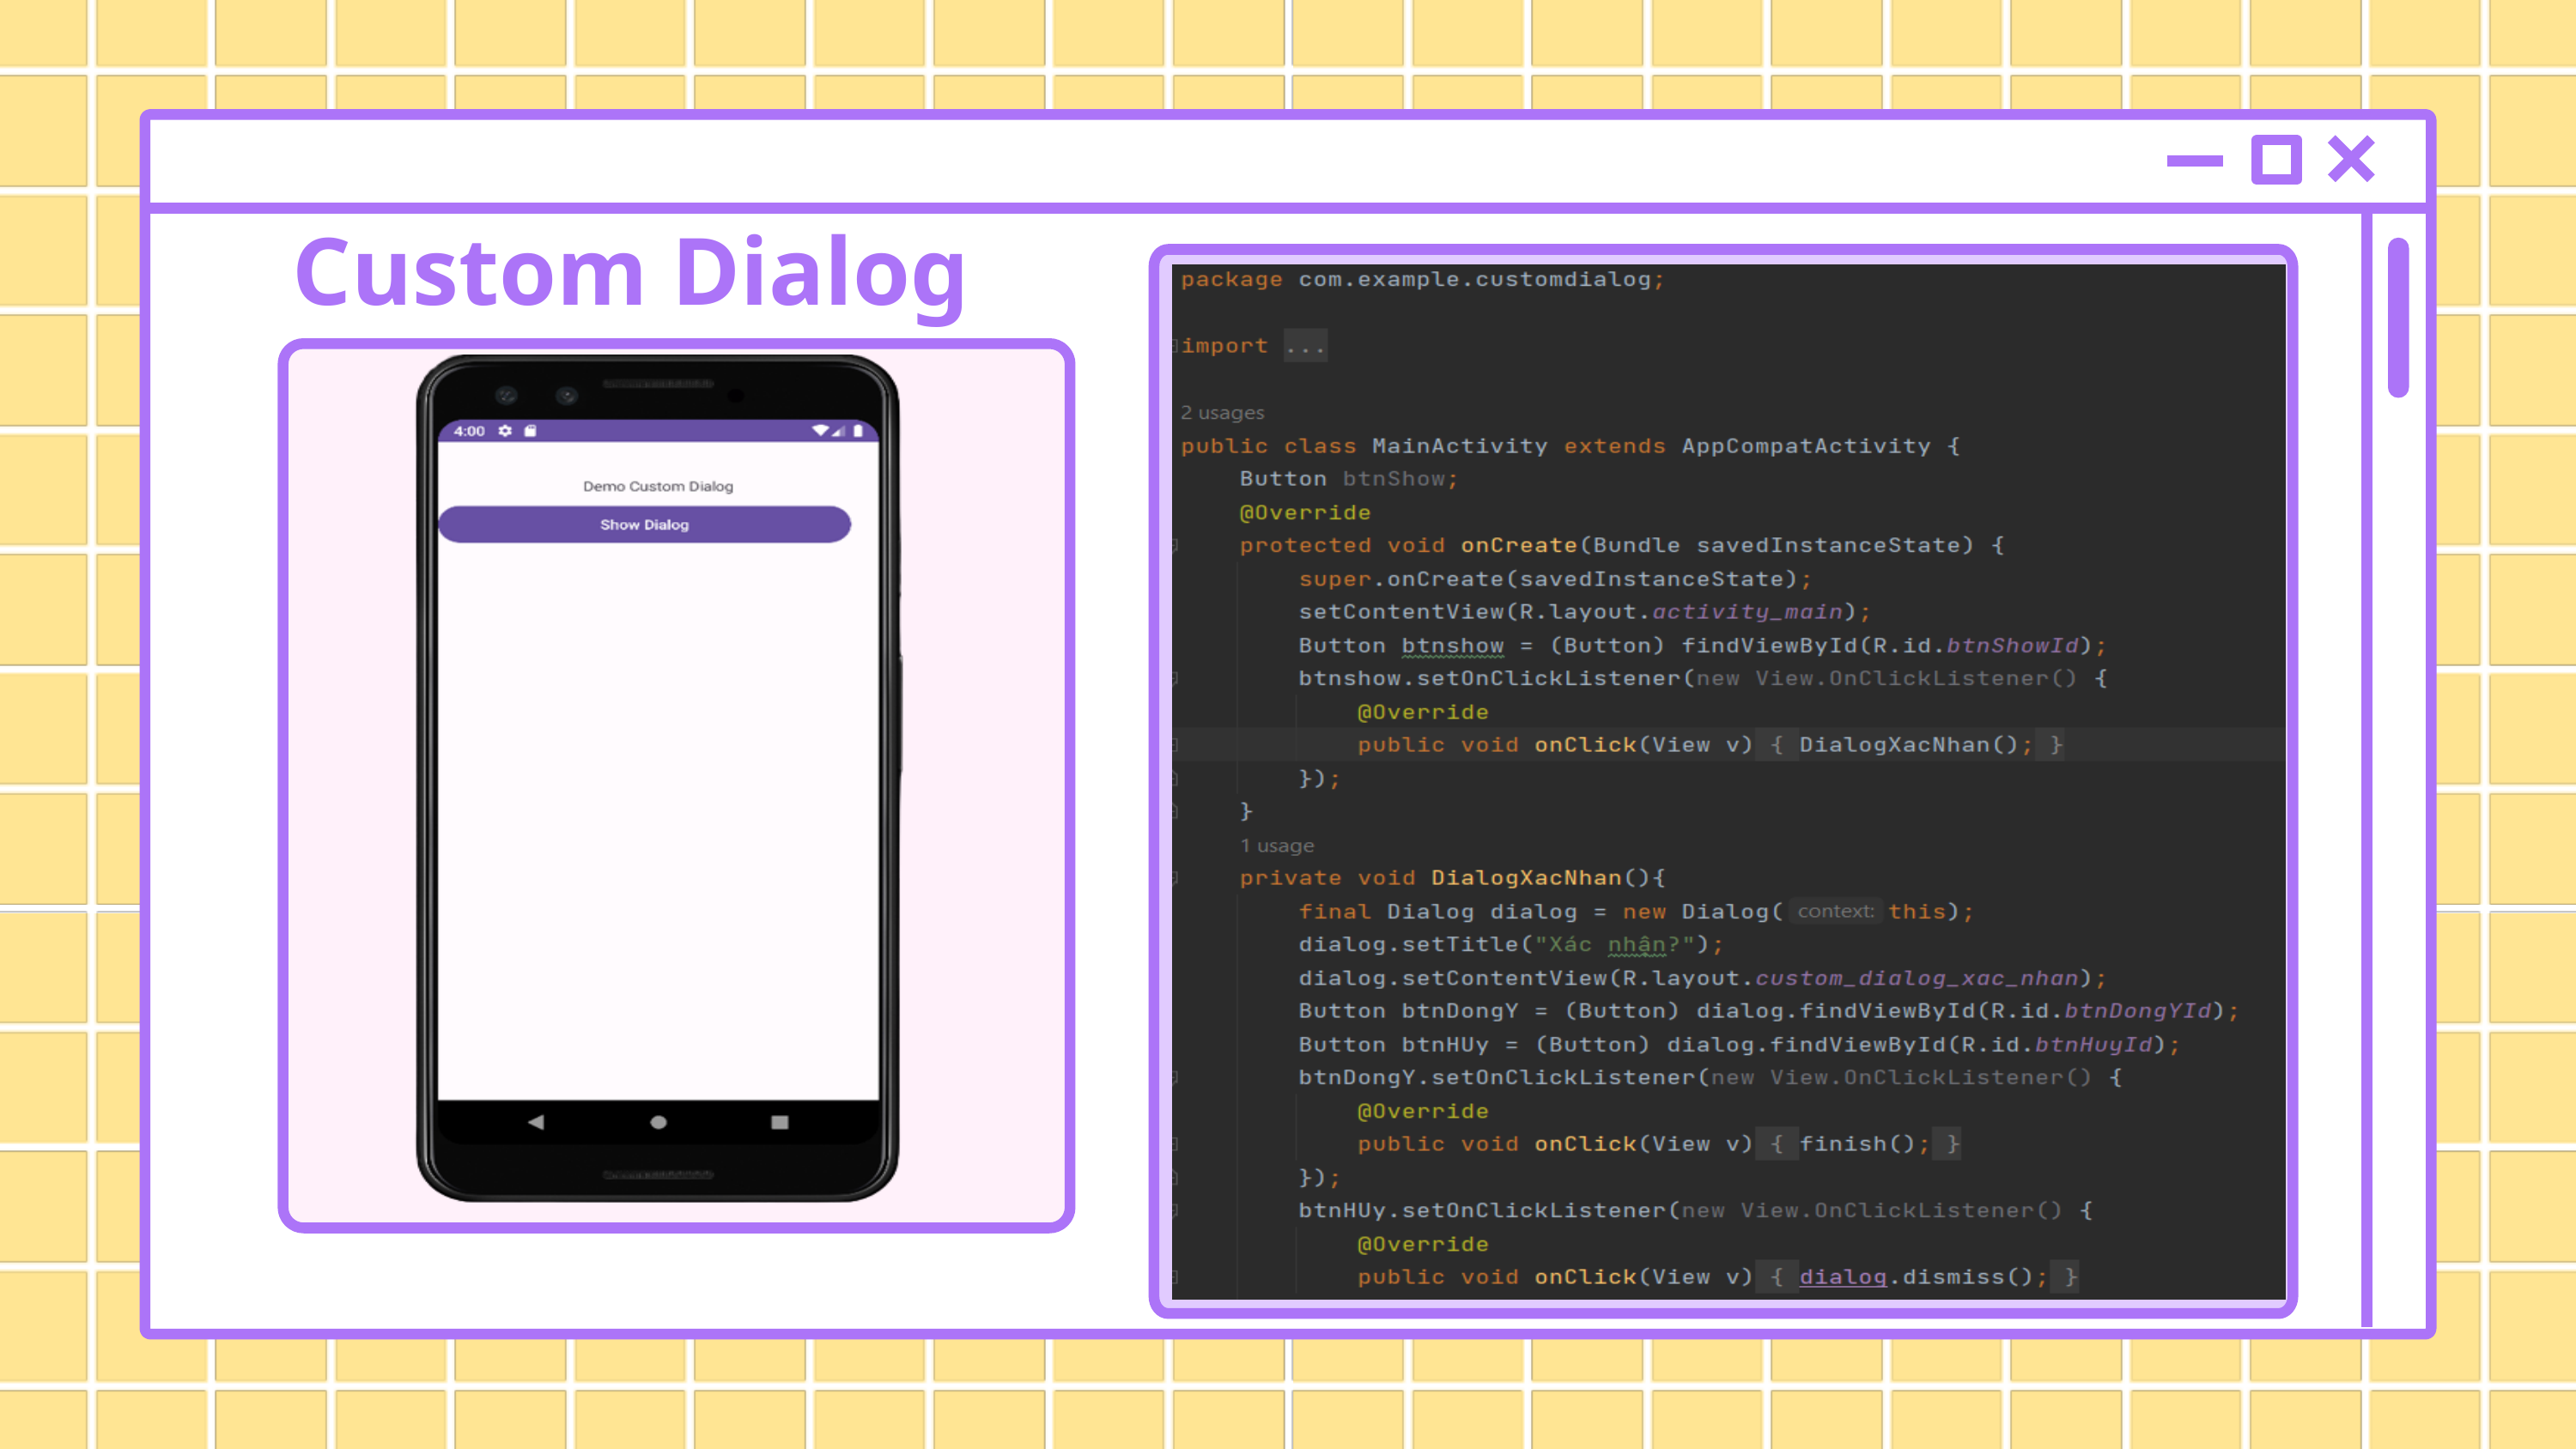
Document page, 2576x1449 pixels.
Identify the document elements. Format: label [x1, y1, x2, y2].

text_box [1153, 224, 2293, 1314]
picture [384, 355, 969, 1209]
picture [1171, 264, 2287, 1300]
text_box [0, 0, 2576, 1449]
text_box [283, 323, 1071, 1228]
text_box [144, 91, 2432, 1335]
